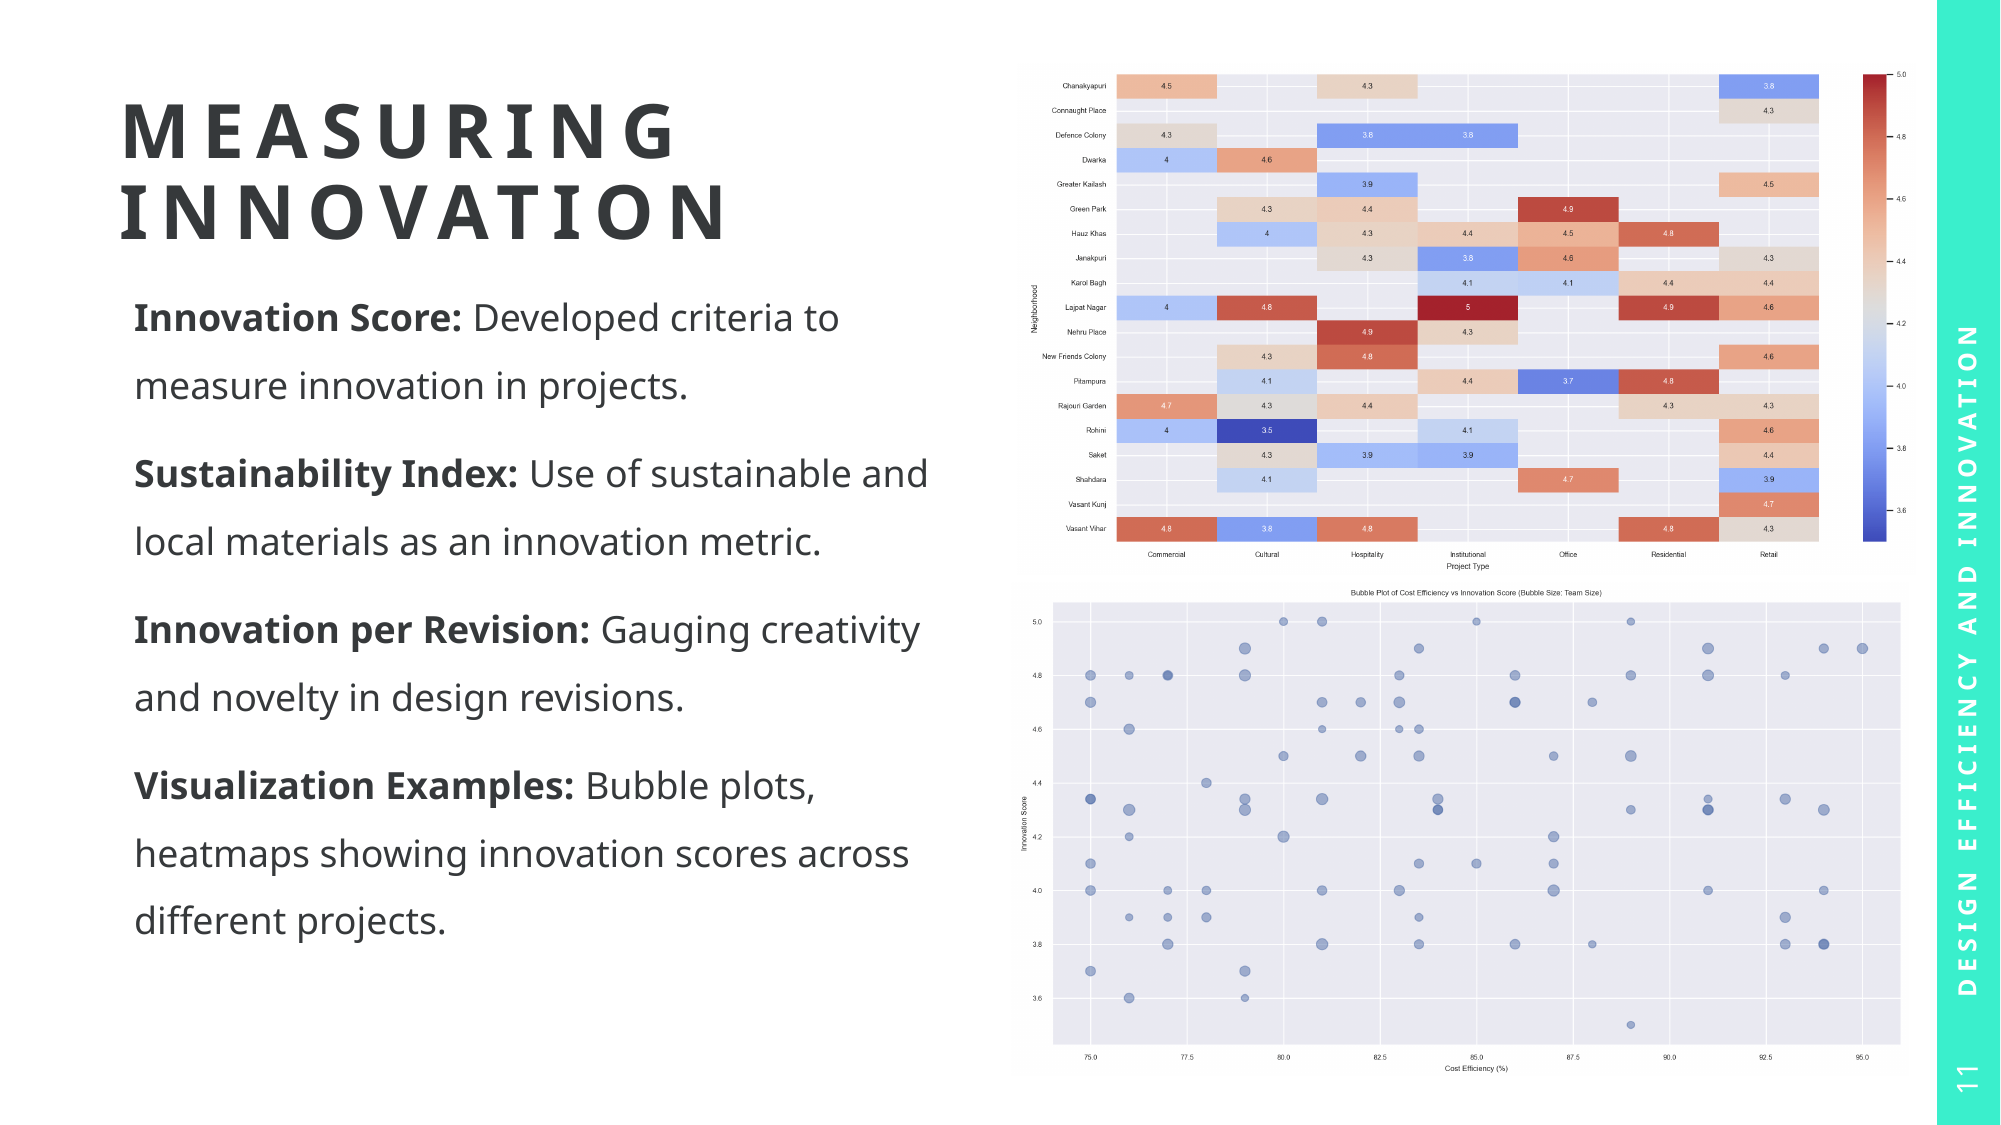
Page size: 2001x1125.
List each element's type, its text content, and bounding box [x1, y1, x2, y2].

footer Design efficiency and innovation [1937, 0, 2000, 1032]
text_box Innovation Score: Developed criteria to measure innovation in projects. Sustainability Index: Use of sustainable and local materials as an innovation metric. Innovation per Revision: Gauging creativity and novelty in design revisions. Visualization Examples: Bubble plots, heatmaps showing innovation scores across different projects. [119, 264, 1000, 1058]
slide_number 11 [1937, 1032, 2000, 1125]
title Measuring innovation [119, 94, 1000, 256]
picture [1017, 63, 1916, 575]
picture [1011, 582, 1909, 1076]
